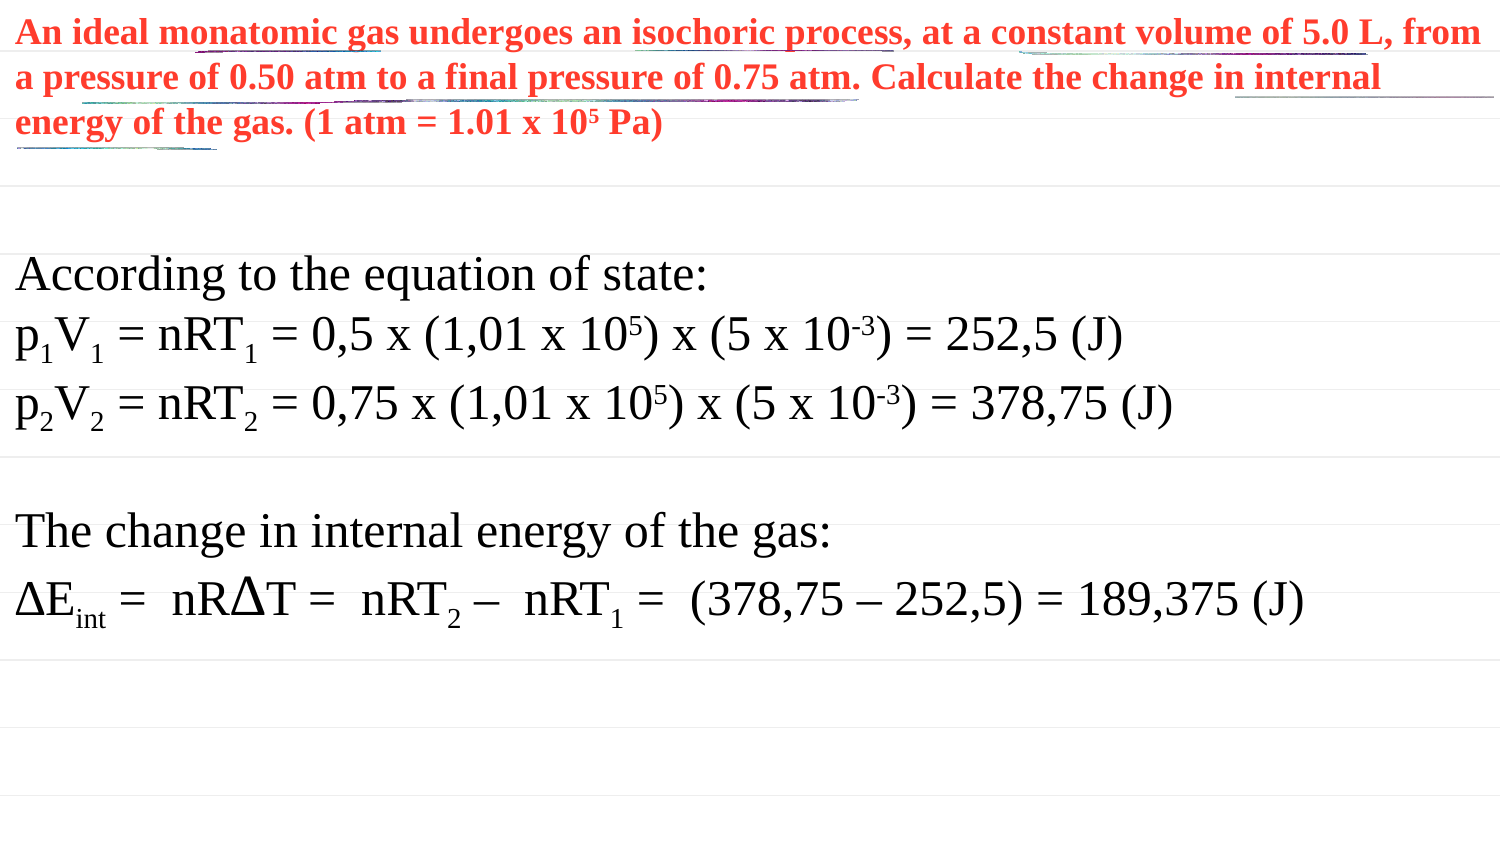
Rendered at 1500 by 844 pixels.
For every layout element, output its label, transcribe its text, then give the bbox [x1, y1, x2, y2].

picture [78, 96, 864, 106]
picture [1013, 48, 1373, 57]
text_box An ideal monatomic gas undergoes an isochoric process, at a constant volume of 5.0 L, from a pressure of 0.50 atm to a final pressure of 0.75 atm. Calculate the change in internal energy of the gas. (1 atm = 1.01 x 105 Pa) [0, 0, 1500, 150]
picture [191, 48, 387, 55]
picture [13, 145, 222, 152]
picture [1231, 95, 1500, 99]
picture [631, 48, 901, 53]
